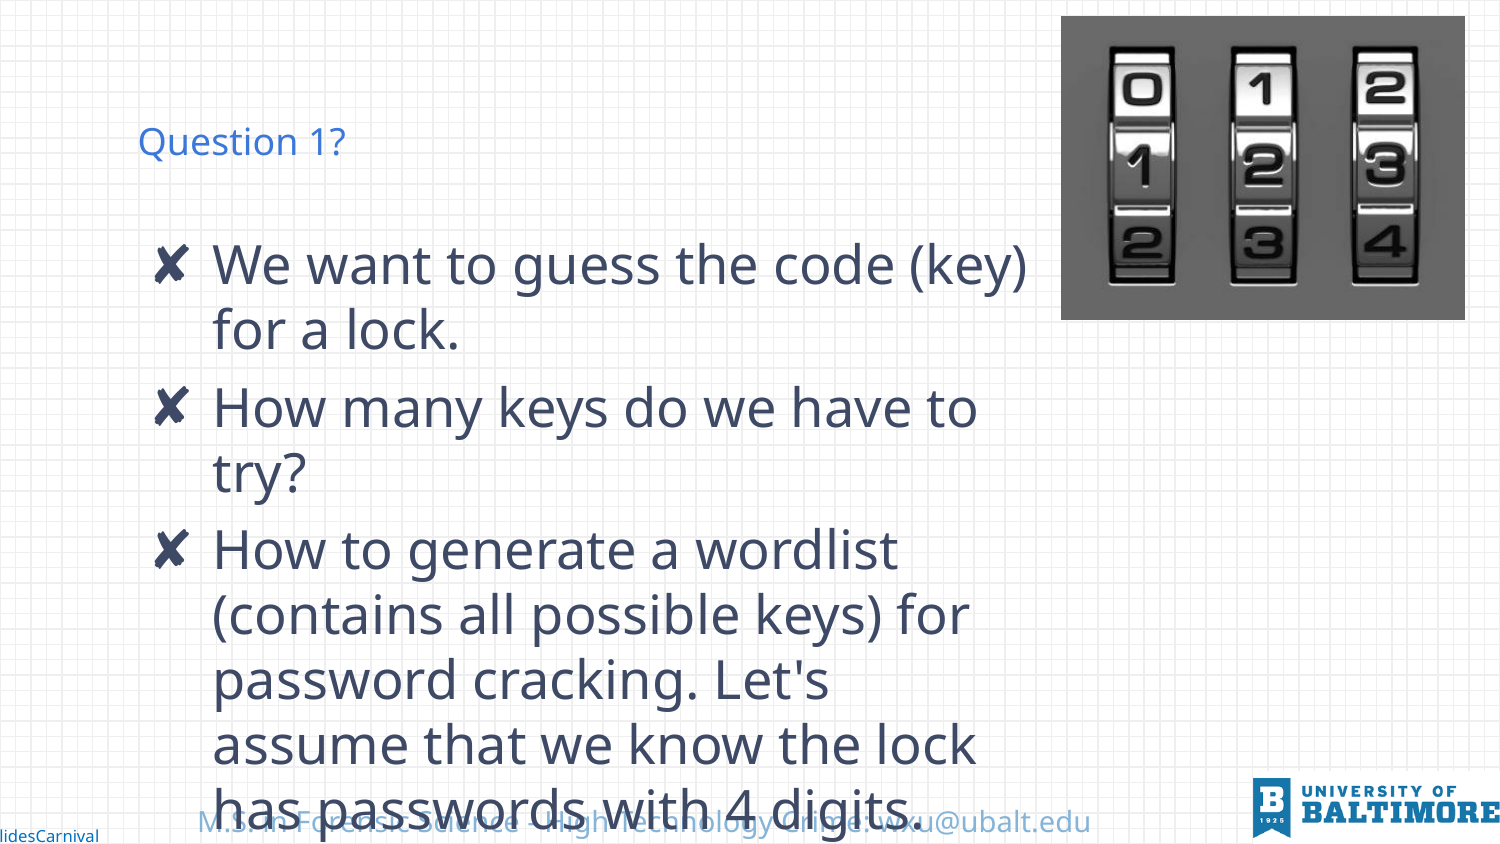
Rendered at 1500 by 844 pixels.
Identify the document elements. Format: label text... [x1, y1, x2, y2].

list We want to guess the code (key) for a lock. How many keys do we have to try? How to generate a wordlist (contains all possible keys) for password cracking. Let's assume that we know the lock has passwords with 4 digits. [122, 215, 1050, 808]
picture [1253, 771, 1500, 844]
title Question 1? [122, 36, 1055, 178]
picture [1060, 16, 1466, 320]
